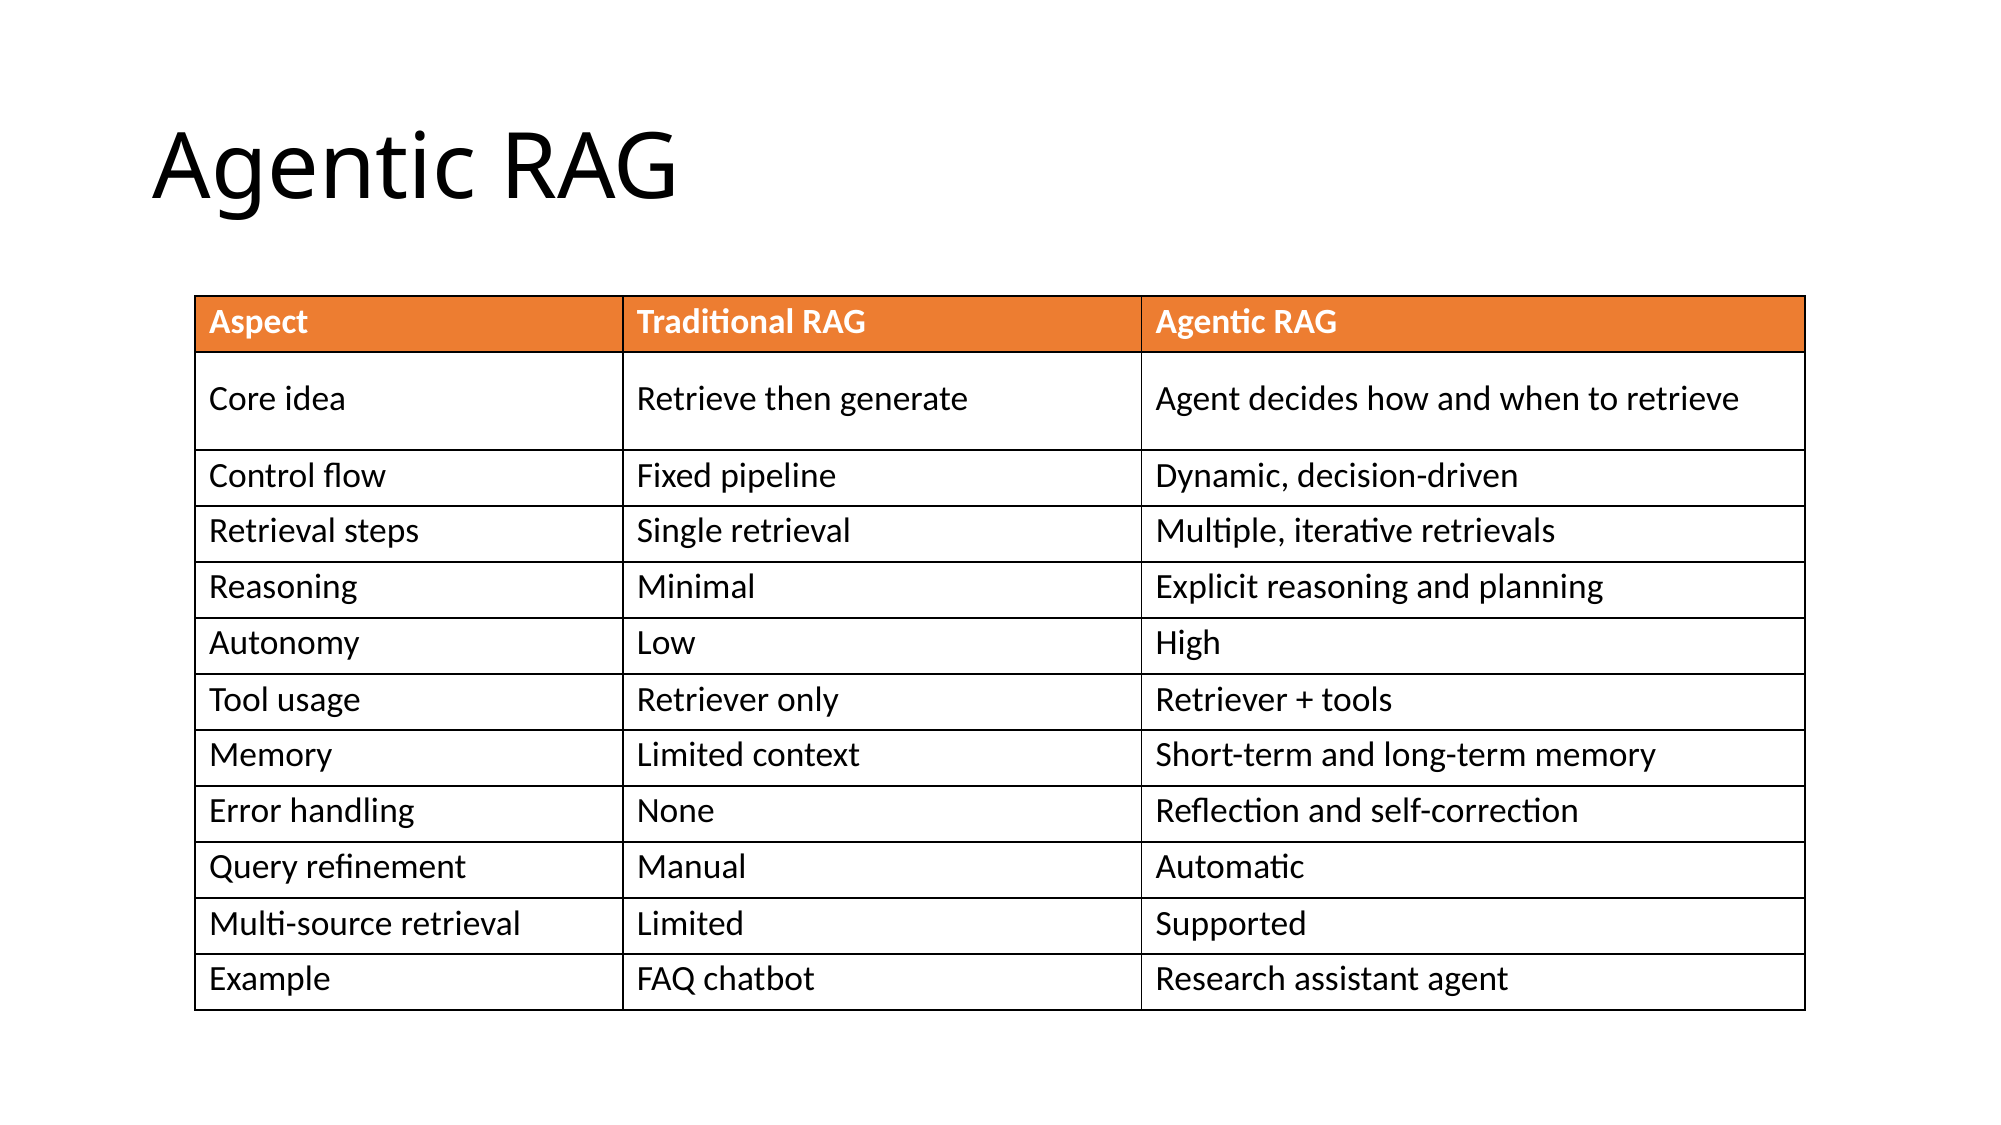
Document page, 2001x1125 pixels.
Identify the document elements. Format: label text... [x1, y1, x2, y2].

table_cell Explicit reasoning and planning [1142, 563, 1804, 617]
table_cell Control flow [196, 451, 622, 505]
table_cell Query refinement [196, 843, 622, 897]
table_cell Low [624, 619, 1141, 673]
table_cell Fixed pipeline [624, 451, 1141, 505]
table_header Aspect [196, 297, 622, 351]
table_cell Core idea [196, 353, 622, 449]
table_cell Retriever only [624, 675, 1141, 729]
title Agentic RAG [137, 59, 1863, 278]
table_cell Short-term and long-term memory [1142, 731, 1804, 785]
table_cell Single retrieval [624, 507, 1141, 561]
table_header Traditional RAG [624, 297, 1141, 351]
table_cell Tool usage [196, 675, 622, 729]
table_cell Reasoning [196, 563, 622, 617]
table_cell Retriever + tools [1142, 675, 1804, 729]
table_cell Automatic [1142, 843, 1804, 897]
table_cell High [1142, 619, 1804, 673]
table_cell Limited context [624, 731, 1141, 785]
table_cell Autonomy [196, 619, 622, 673]
table_cell Reflection and self-correction [1142, 787, 1804, 841]
table_cell Multiple, iterative retrievals [1142, 507, 1804, 561]
table_cell Minimal [624, 563, 1141, 617]
table_cell Retrieve then generate [624, 353, 1141, 449]
table_cell Example [196, 955, 622, 1009]
table_cell Research assistant agent [1142, 955, 1804, 1009]
table_cell Multi-source retrieval [196, 899, 622, 953]
table_cell Error handling [196, 787, 622, 841]
table_cell None [624, 787, 1141, 841]
table_cell Memory [196, 731, 622, 785]
table_cell Dynamic, decision-driven [1142, 451, 1804, 505]
table_cell Agent decides how and when to retrieve [1142, 353, 1804, 449]
table_cell FAQ chatbot [624, 955, 1141, 1009]
table_header Agentic RAG [1142, 297, 1804, 351]
table_cell Supported [1142, 899, 1804, 953]
table_cell Limited [624, 899, 1141, 953]
table_cell Retrieval steps [196, 507, 622, 561]
table_cell Manual [624, 843, 1141, 897]
